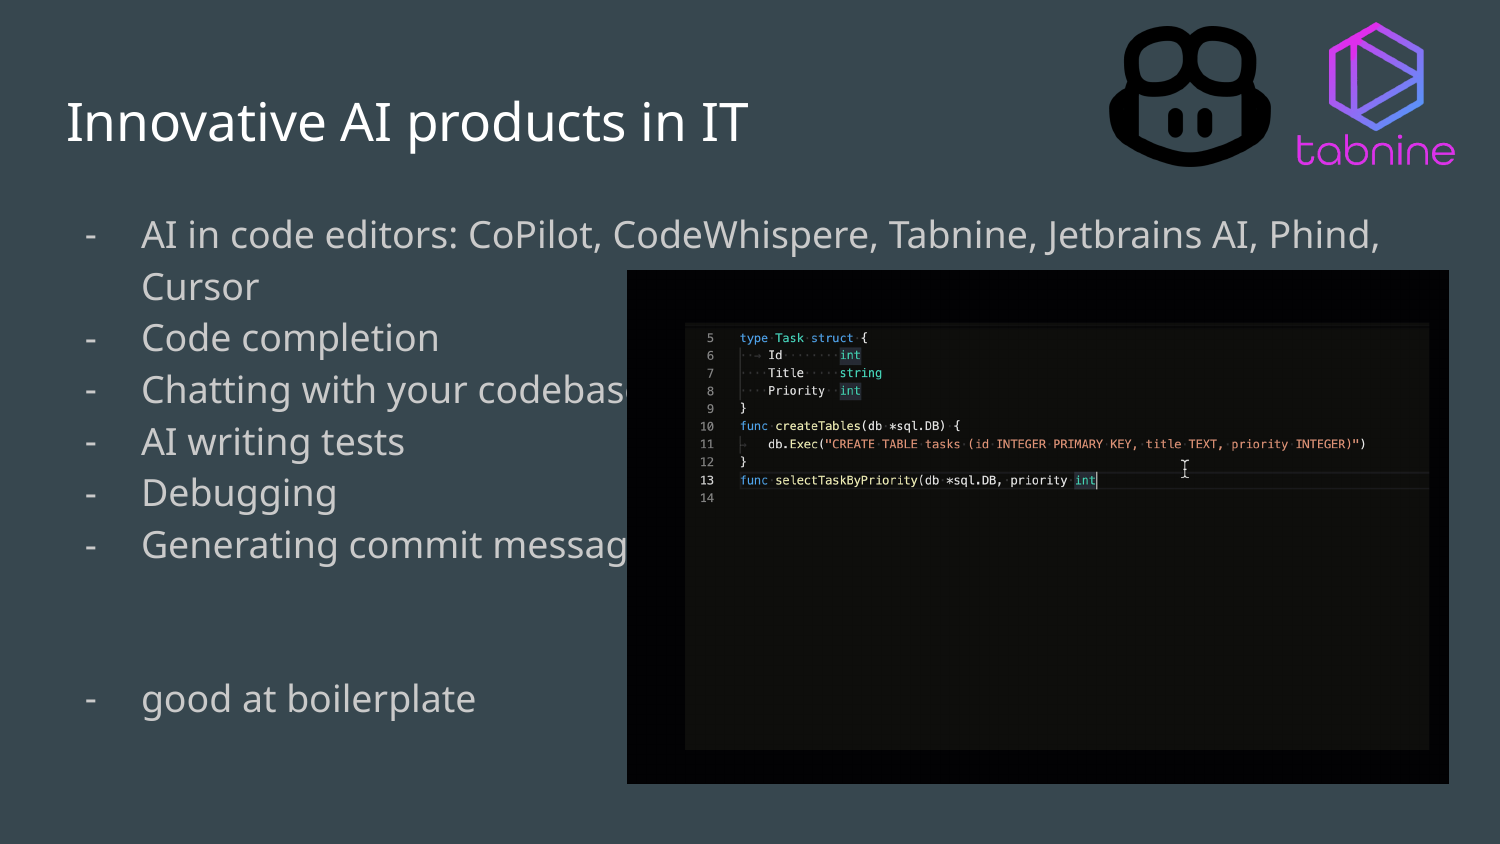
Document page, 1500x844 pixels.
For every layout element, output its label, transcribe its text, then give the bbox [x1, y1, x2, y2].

title Innovative AI products in IT [51, 72, 1103, 167]
picture [1108, 8, 1483, 186]
picture [627, 269, 1450, 784]
list AI in code editors: CoPilot, CodeWhispere, Tabnine, Jetbrains AI, Phind, Cursor Code completion Chatting with your codebase AI writing tests Debugging Generating commit messages good at boilerplate [51, 189, 1449, 750]
